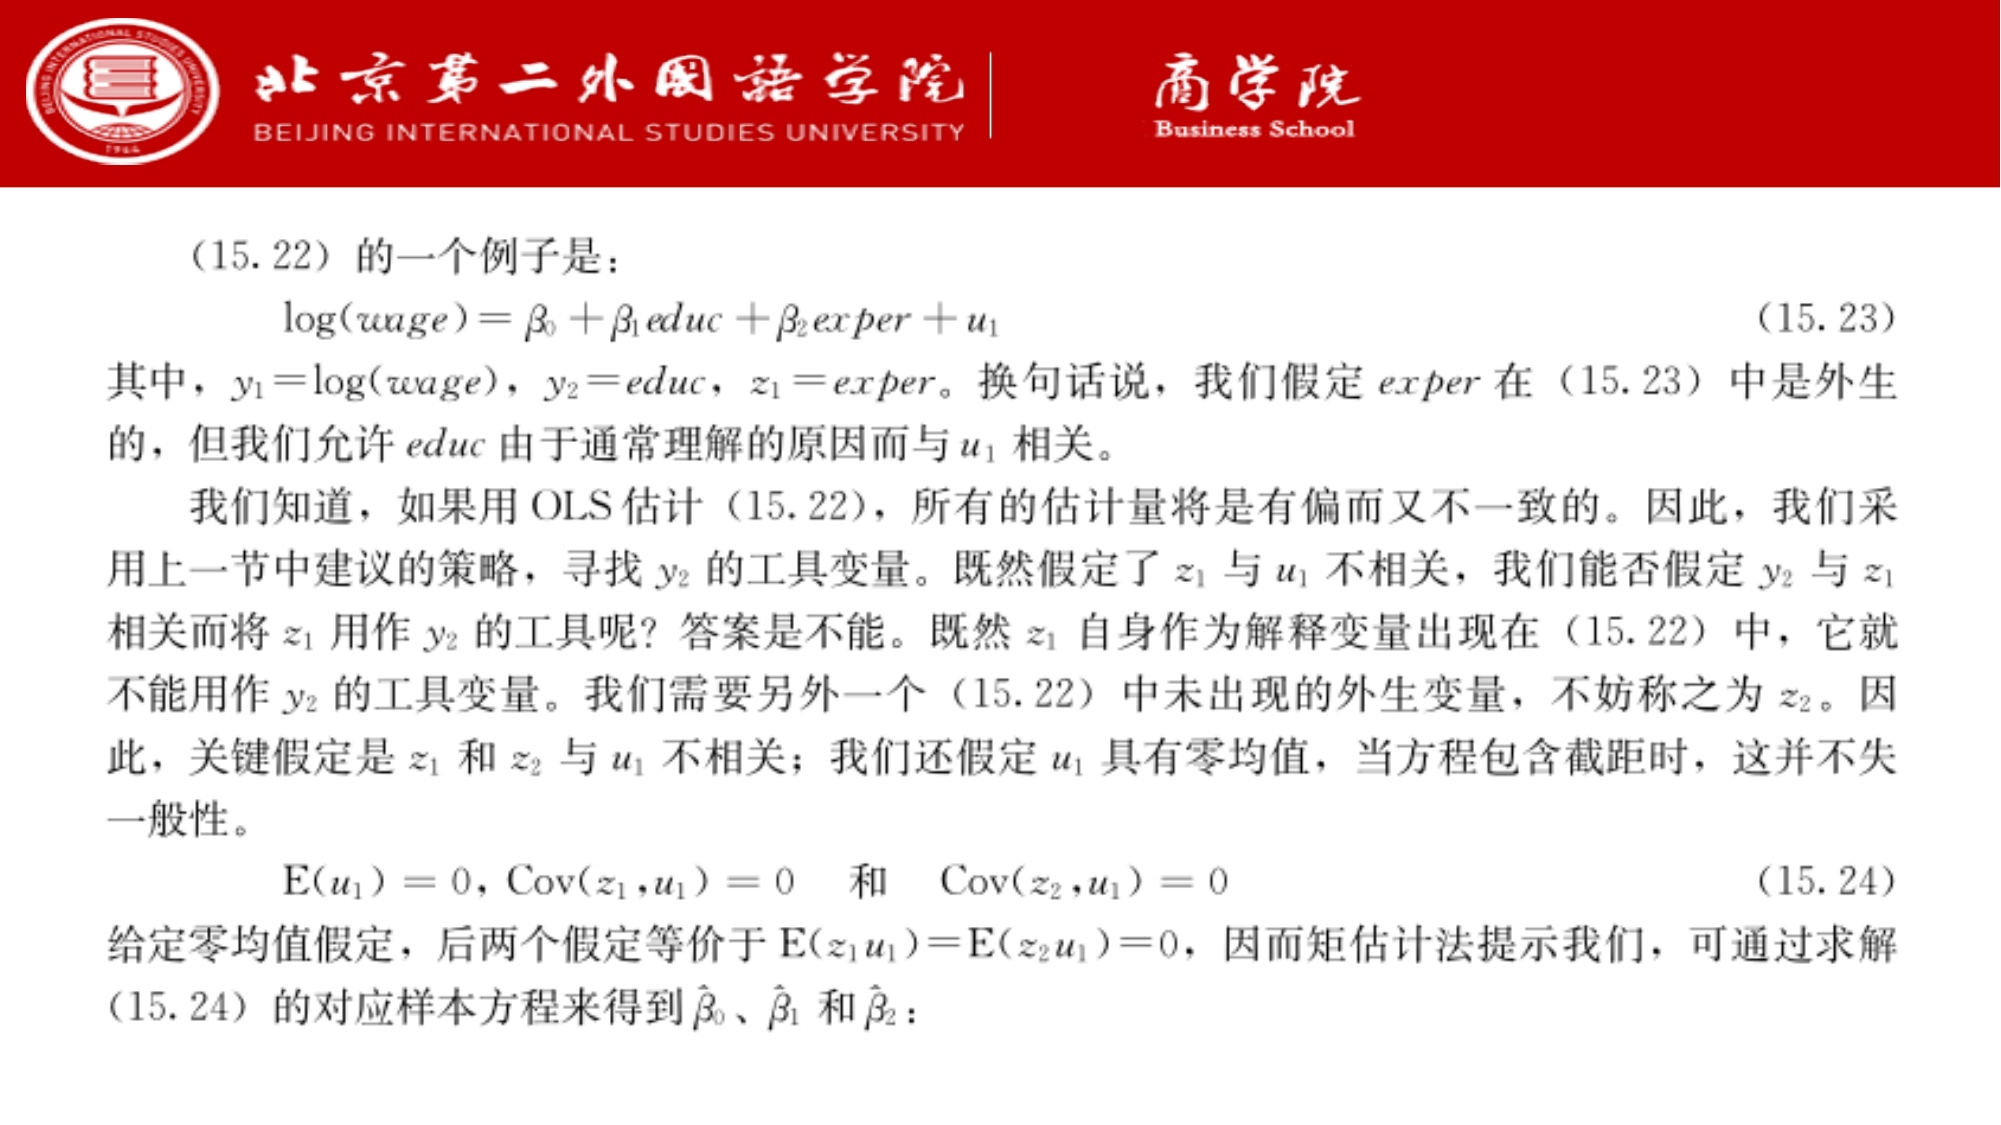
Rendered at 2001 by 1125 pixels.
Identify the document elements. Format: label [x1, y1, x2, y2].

picture [71, 219, 1929, 1047]
picture [26, 18, 1693, 165]
